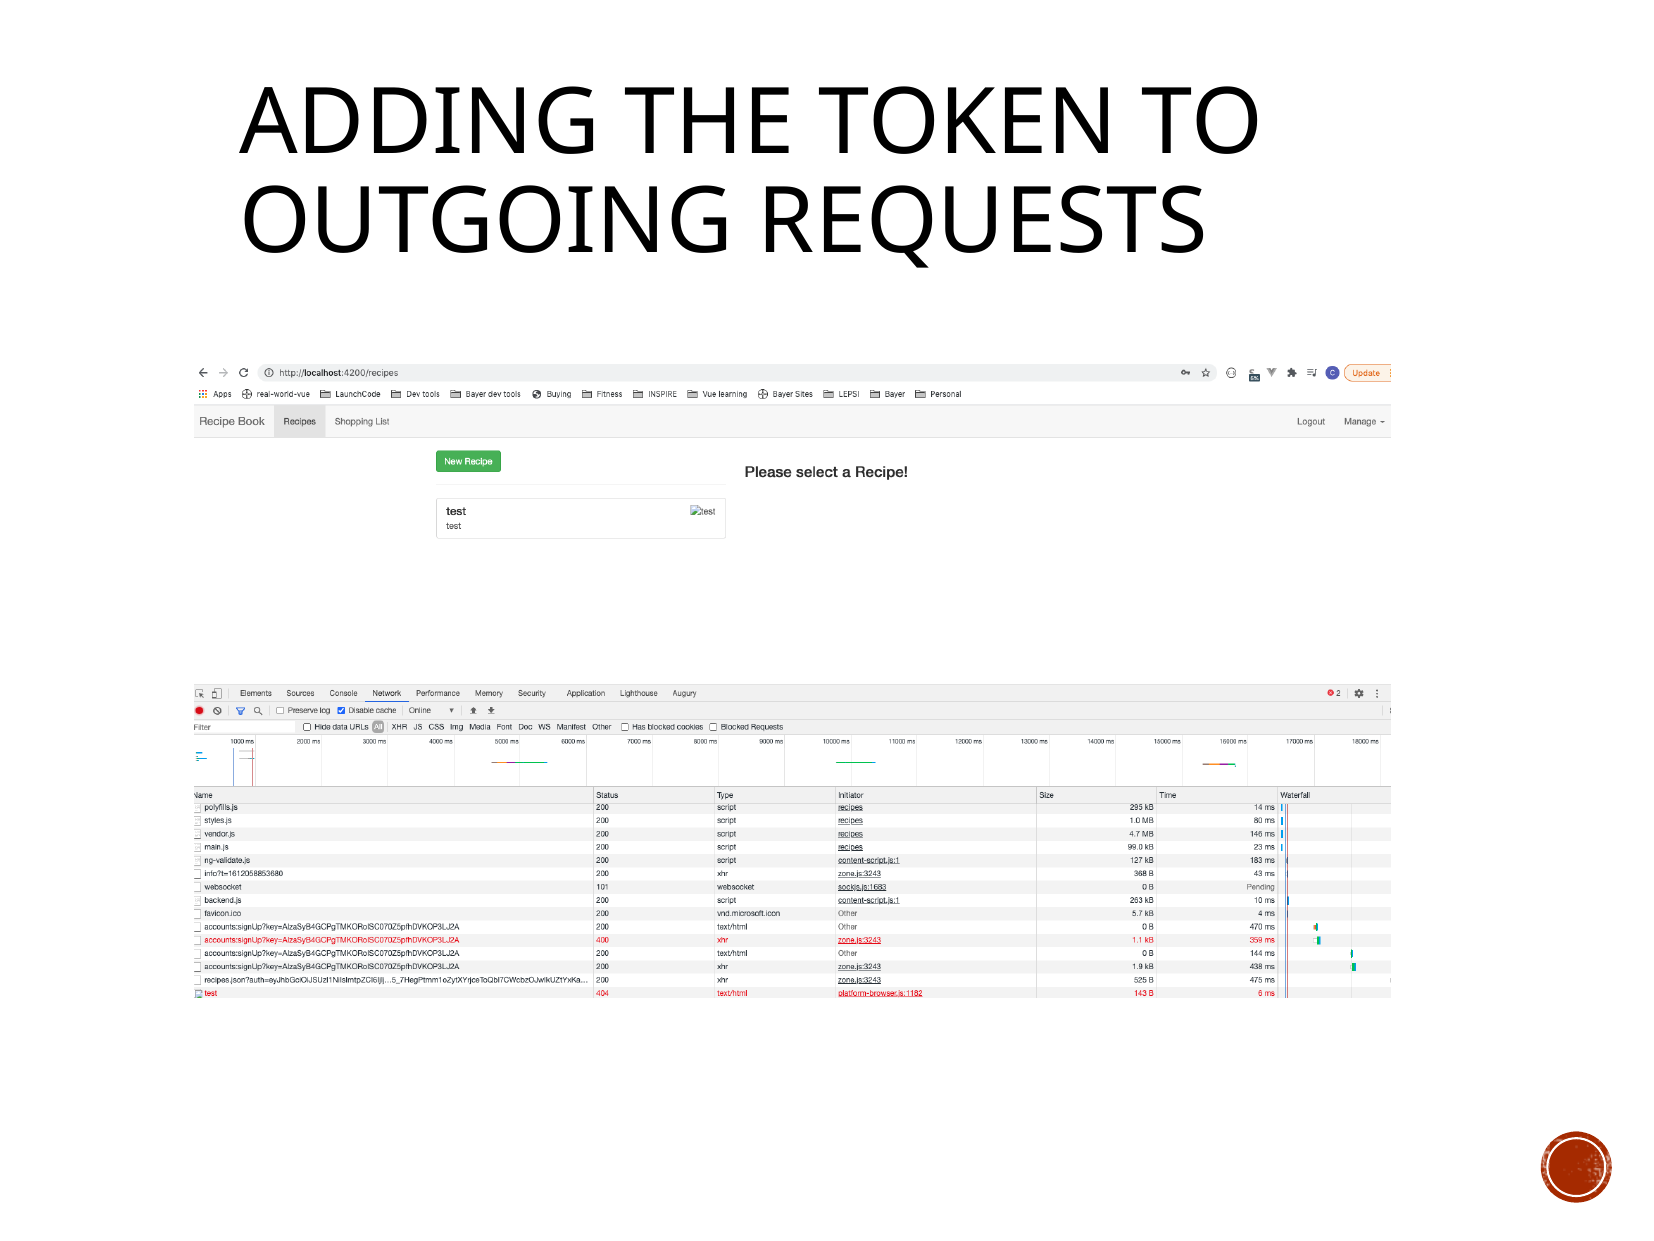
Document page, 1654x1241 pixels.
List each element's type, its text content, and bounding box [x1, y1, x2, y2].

title ADDING THE TOKEN TO OUTGOING REQUESTS [224, 66, 1495, 282]
picture [194, 361, 1391, 998]
